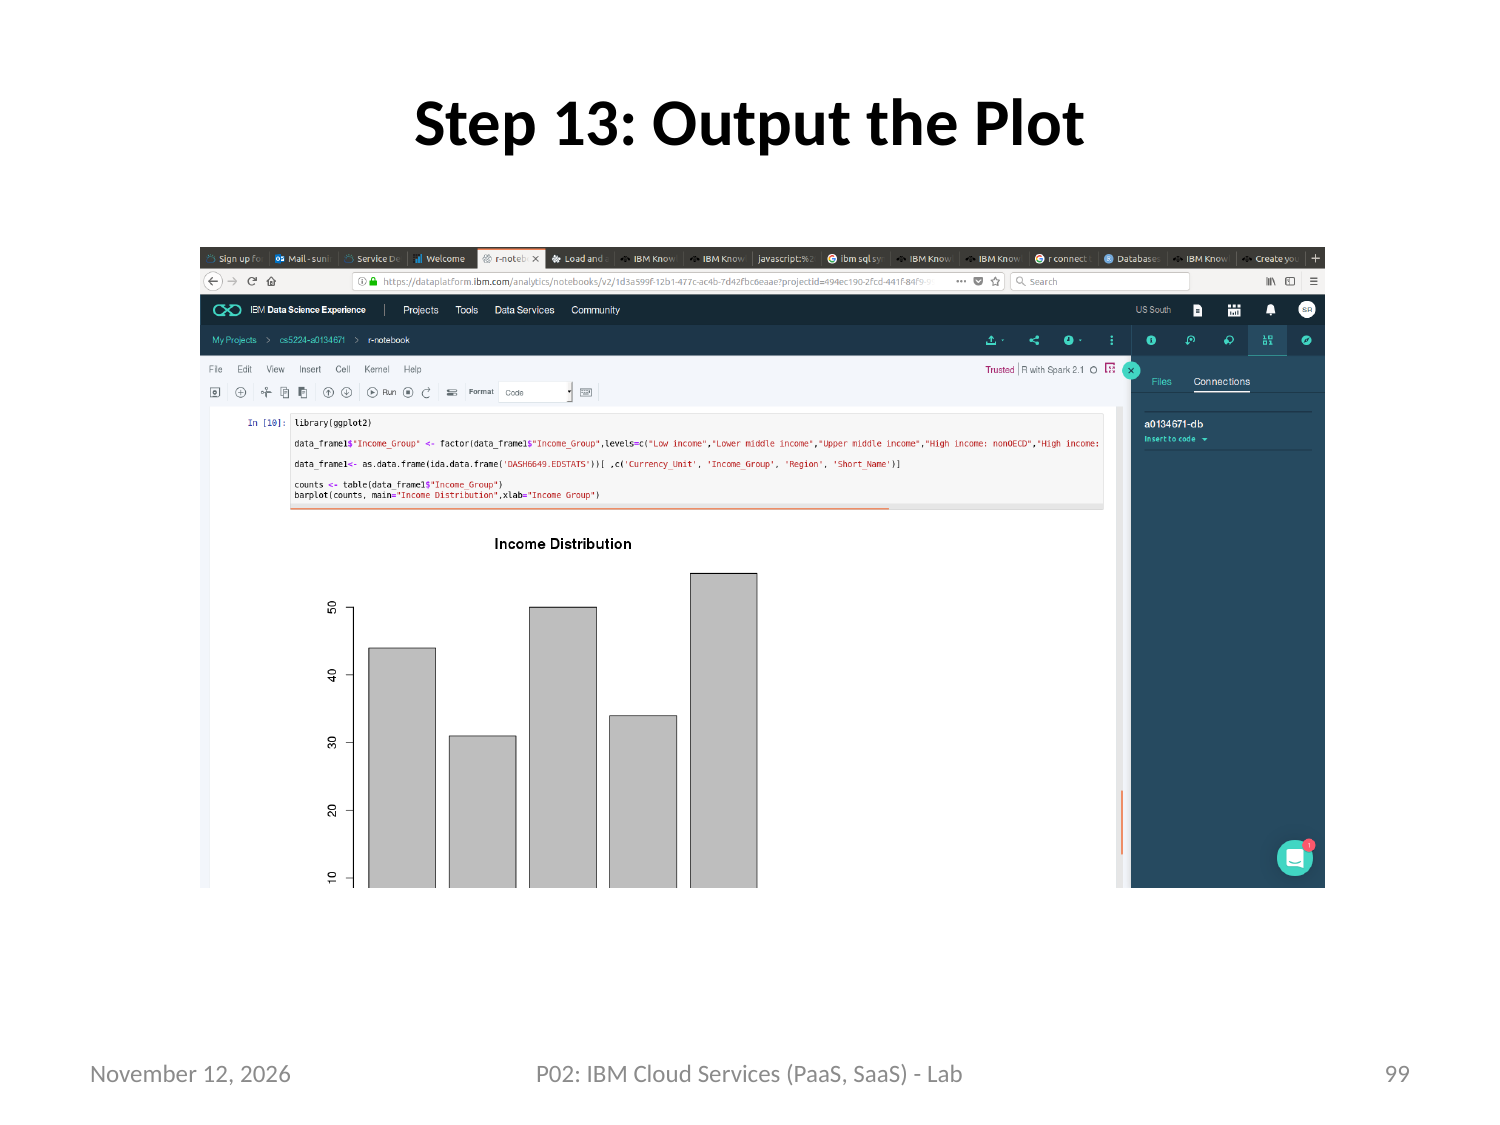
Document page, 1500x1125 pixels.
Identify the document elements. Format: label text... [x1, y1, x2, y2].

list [200, 246, 1326, 888]
footer P02: IBM Cloud Services (PaaS, SaaS) - Lab [512, 1042, 988, 1103]
title Step 13: Output the Plot [75, 24, 1425, 213]
slide_number 99 [1074, 1042, 1425, 1103]
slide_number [75, 1042, 425, 1103]
